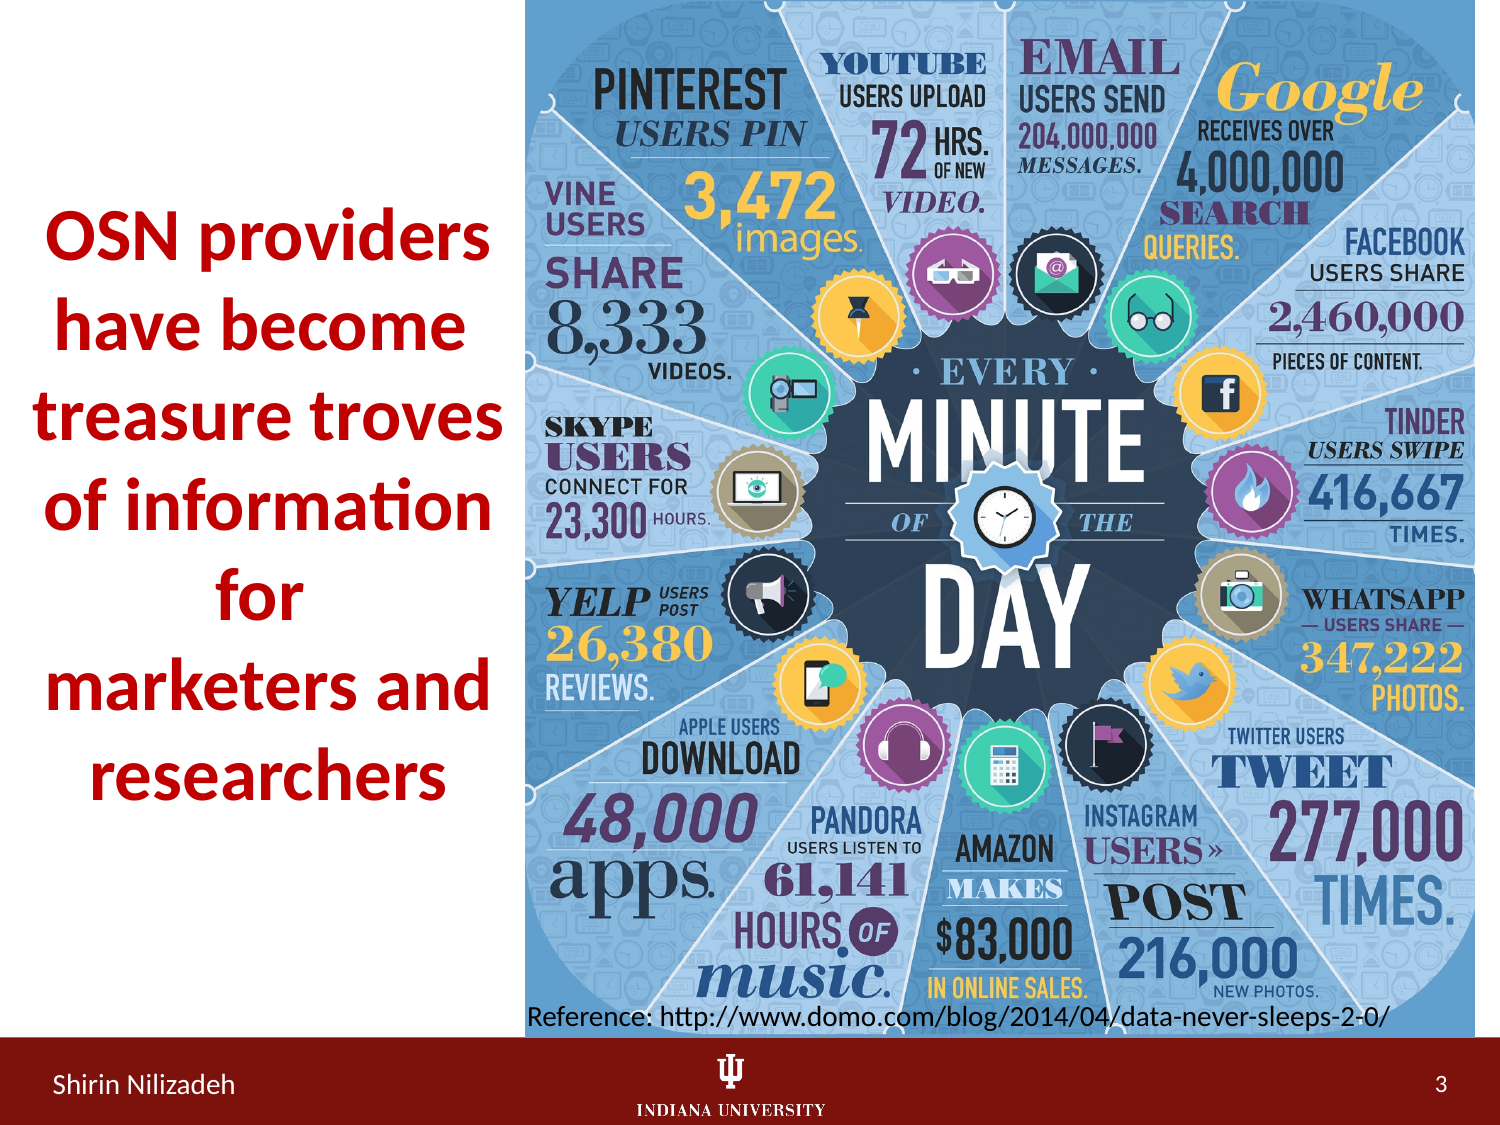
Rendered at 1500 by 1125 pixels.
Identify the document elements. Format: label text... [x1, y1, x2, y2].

text_box OSN providers have become treasure troves of information for marketers and researchers [0, 62, 519, 938]
picture [524, 0, 1476, 1038]
picture [637, 1054, 825, 1116]
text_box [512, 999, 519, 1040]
slide_number 3 [1112, 1052, 1463, 1113]
